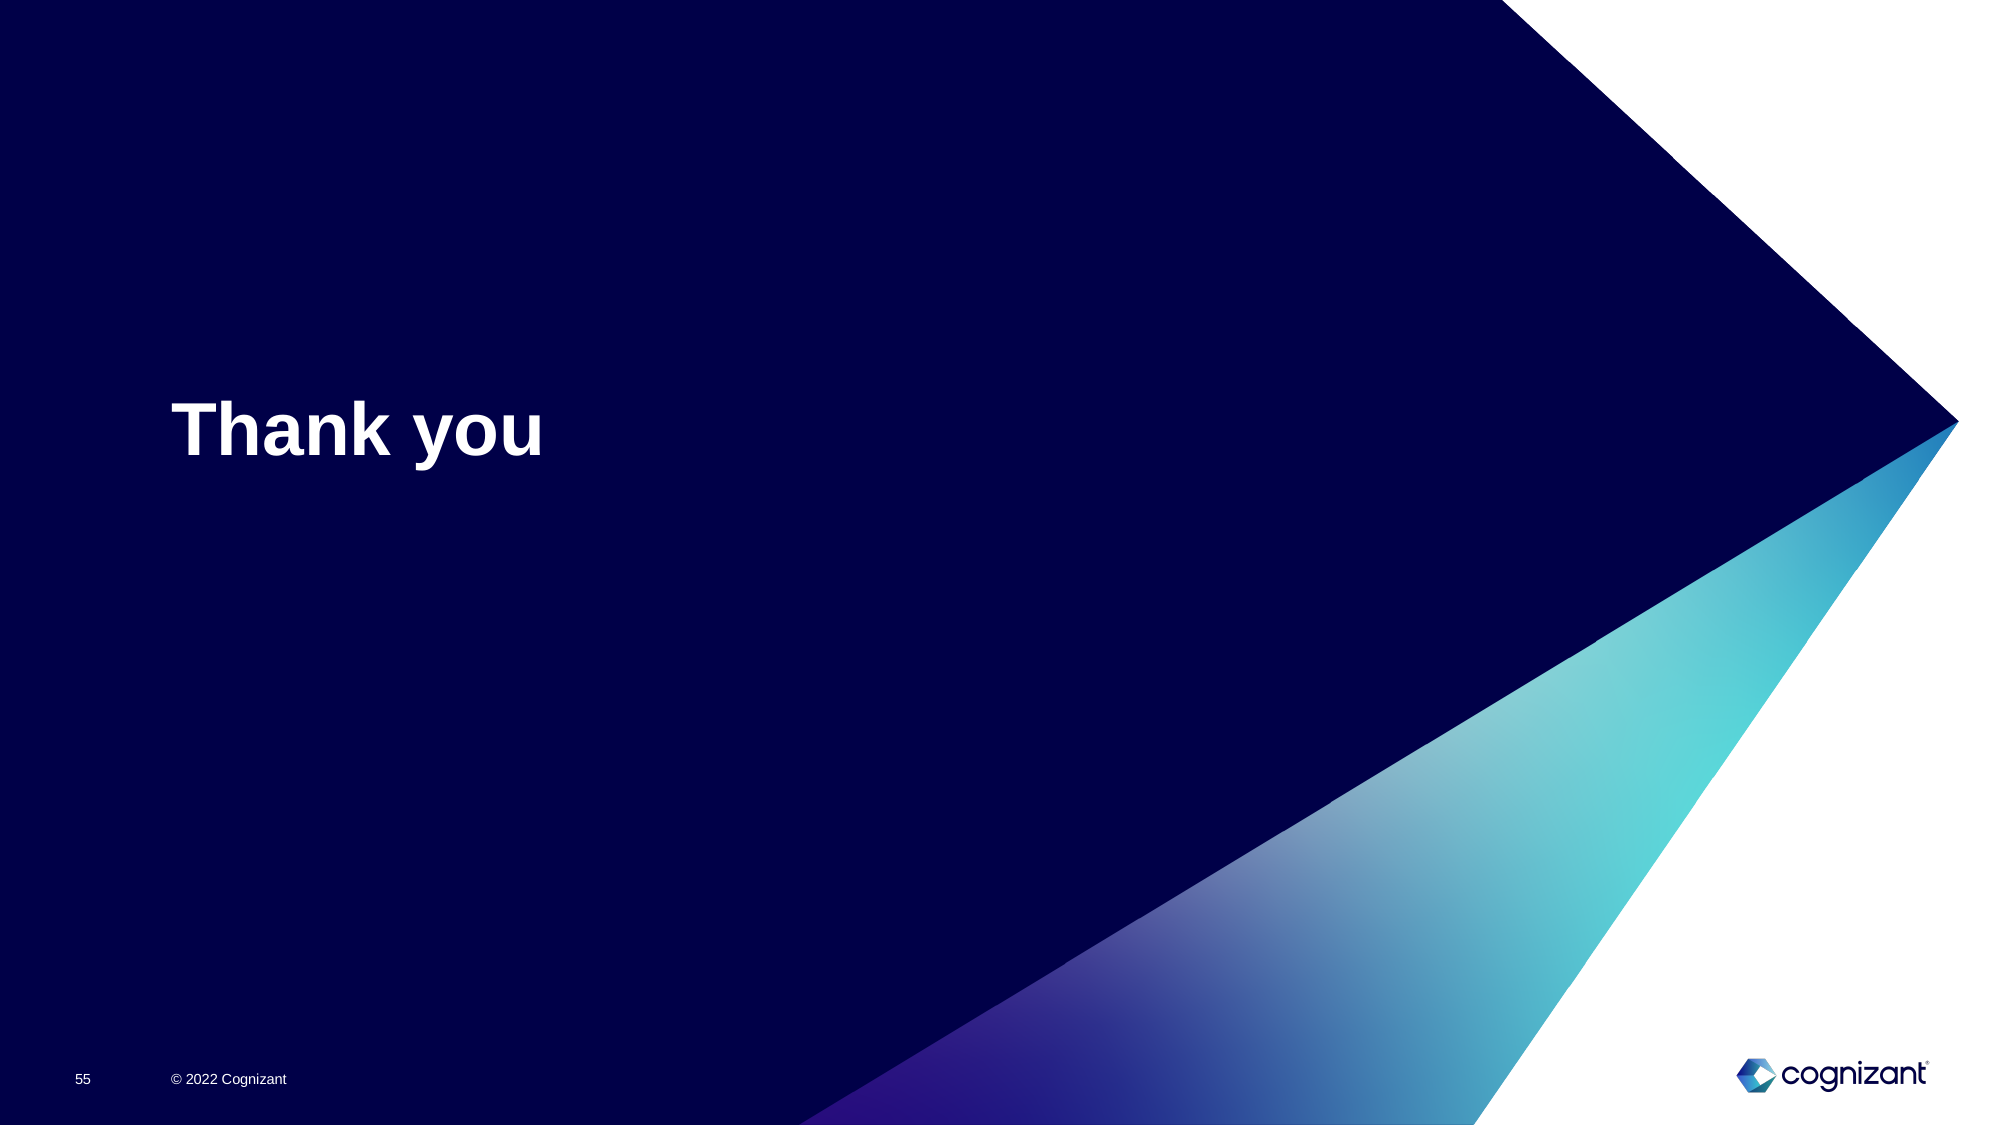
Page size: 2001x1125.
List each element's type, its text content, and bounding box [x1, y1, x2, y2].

footer © 2022 Cognizant [171, 1037, 368, 1088]
picture [0, 0, 2000, 1125]
slide_number 55 [75, 1037, 133, 1088]
title Thank you [171, 379, 1710, 471]
